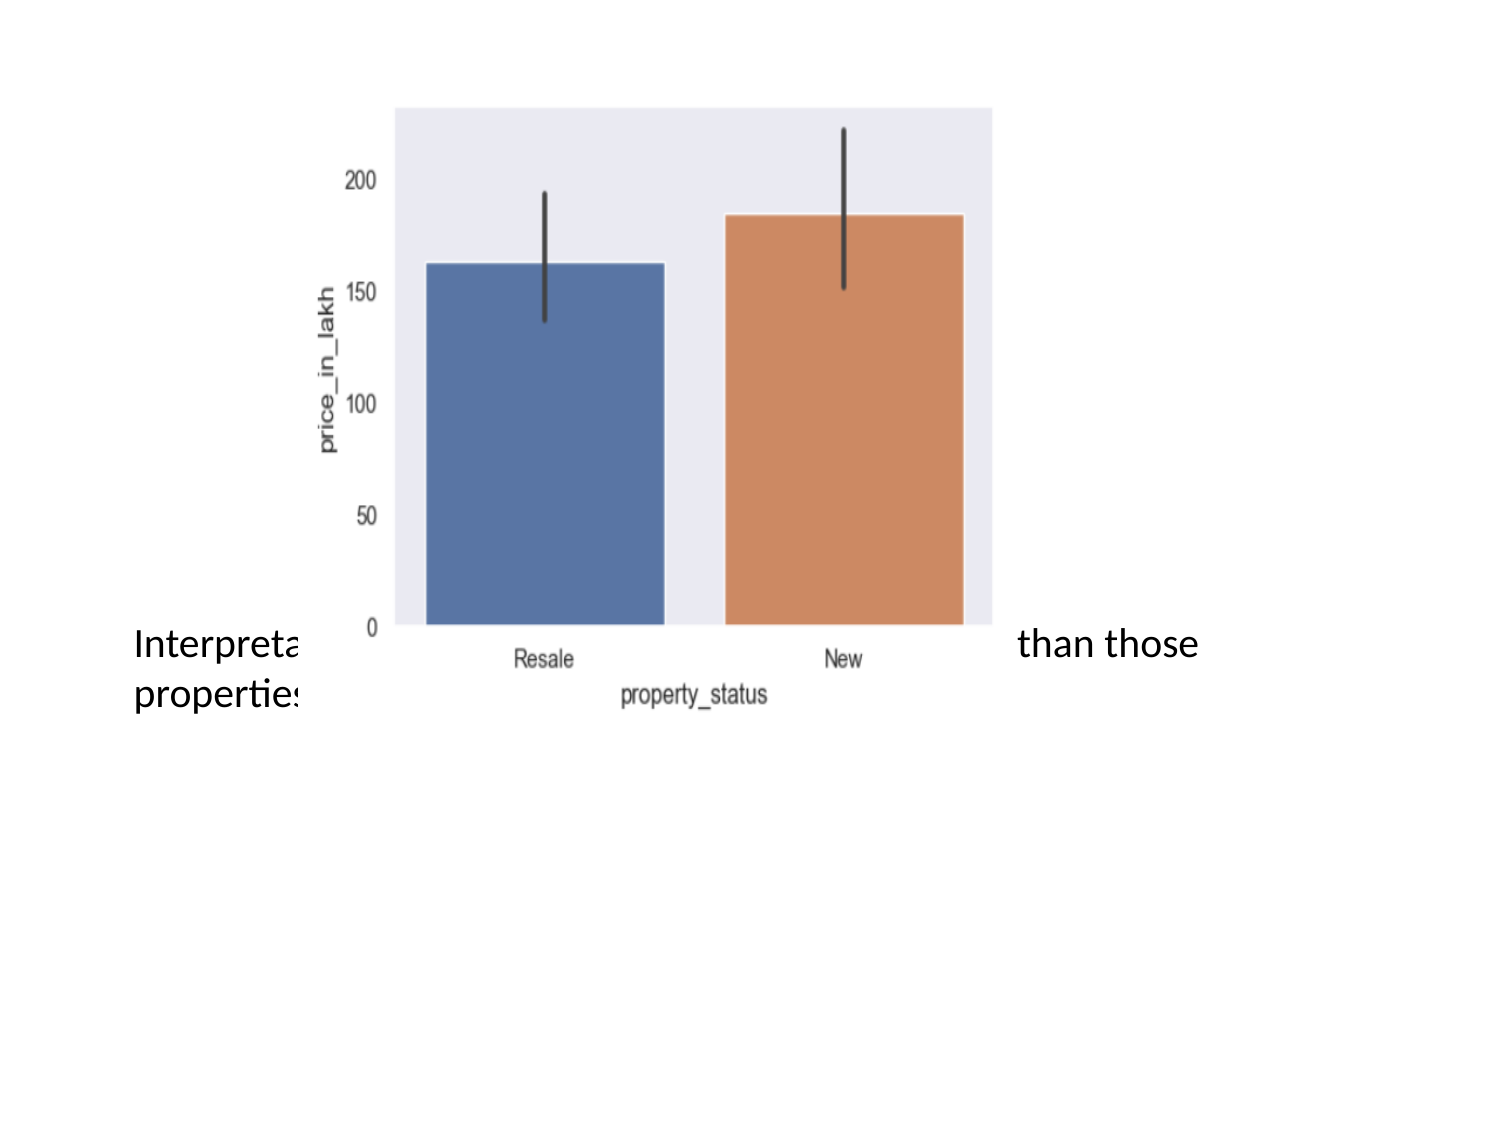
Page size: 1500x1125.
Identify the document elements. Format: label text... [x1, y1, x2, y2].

list Interpretation :- prices of new properties are higher than those properties which are on resale. [1015, 476, 1394, 723]
list Interpretation :- prices of new properties are higher than those properties which are on resale. [118, 476, 292, 723]
picture [298, 65, 1012, 742]
